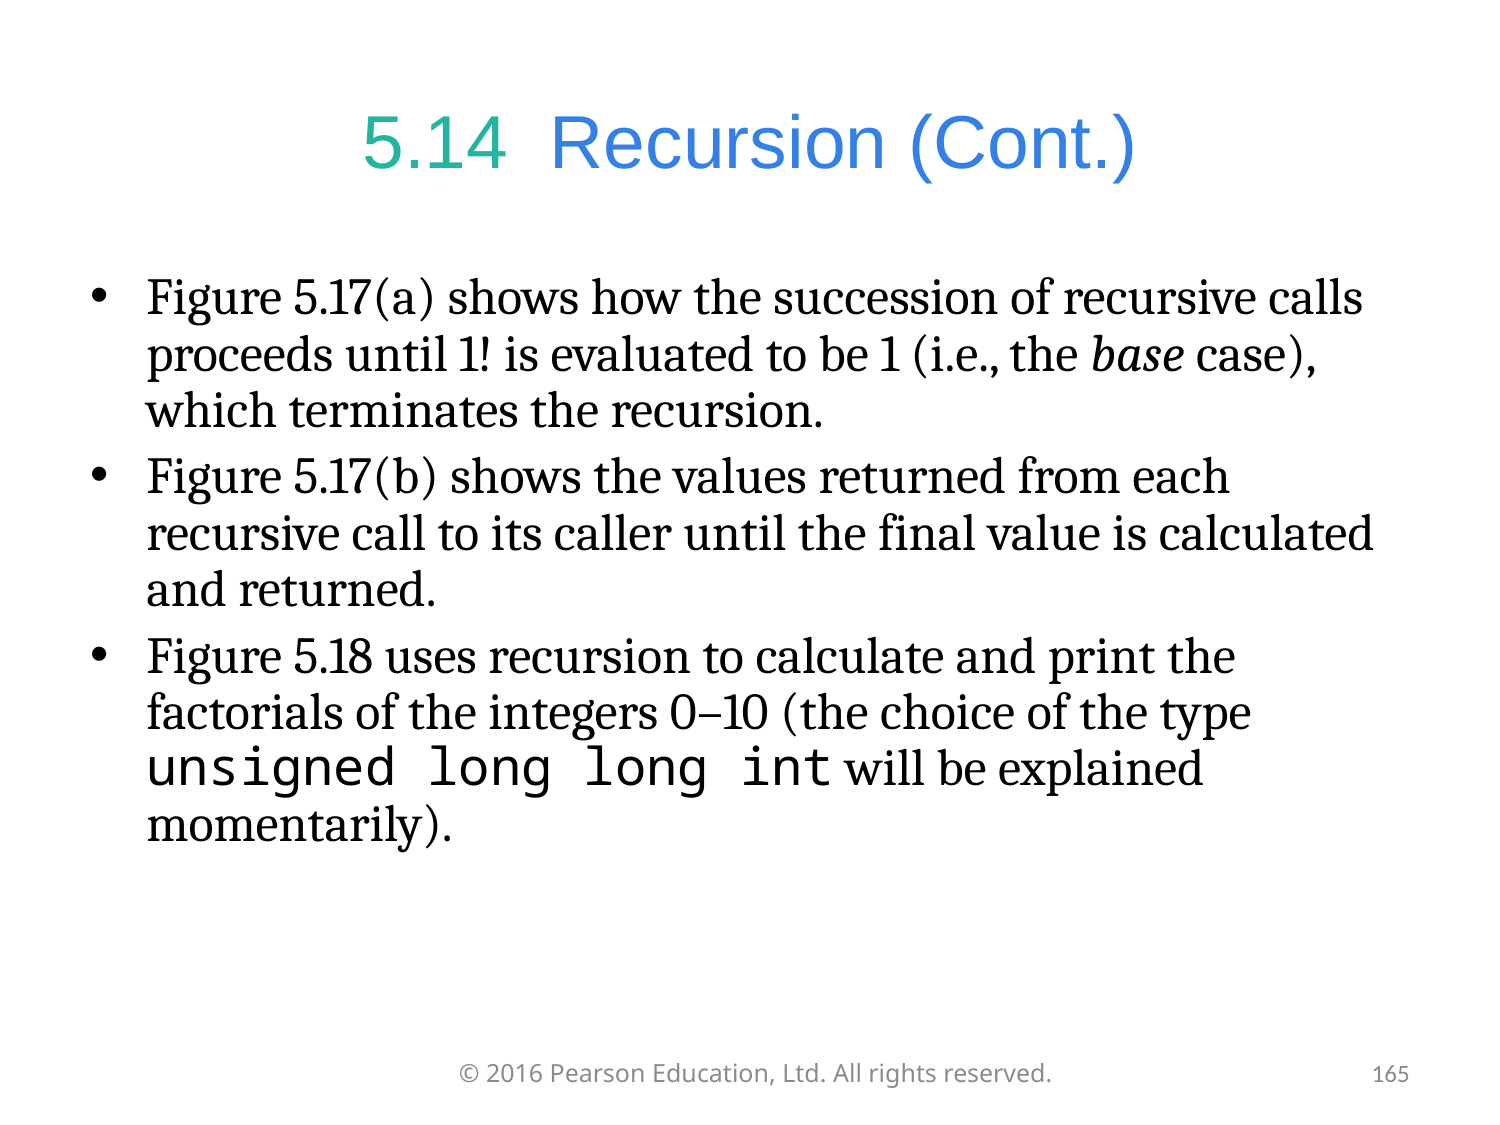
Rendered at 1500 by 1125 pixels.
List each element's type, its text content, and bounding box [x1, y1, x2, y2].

title 5.14 Recursion (Cont.) [75, 45, 1425, 233]
footer © 2016 Pearson Education, Ltd. All rights reserved. [362, 1042, 1074, 1103]
list Figure 5.17(a) shows how the succession of recursive calls proceeds until 1! is evaluated to be 1 (i.e., the base case), which terminates the recursion. Figure 5.17(b) shows the values returned from each recursive call to its caller until the final value is calculated and returned. Figure 5.18 uses recursion to calculate and print the factorials of the integers 0–10 (the choice of the type unsigned long long int will be explained momentarily). [75, 262, 1425, 1005]
slide_number 165 [1074, 1042, 1425, 1103]
